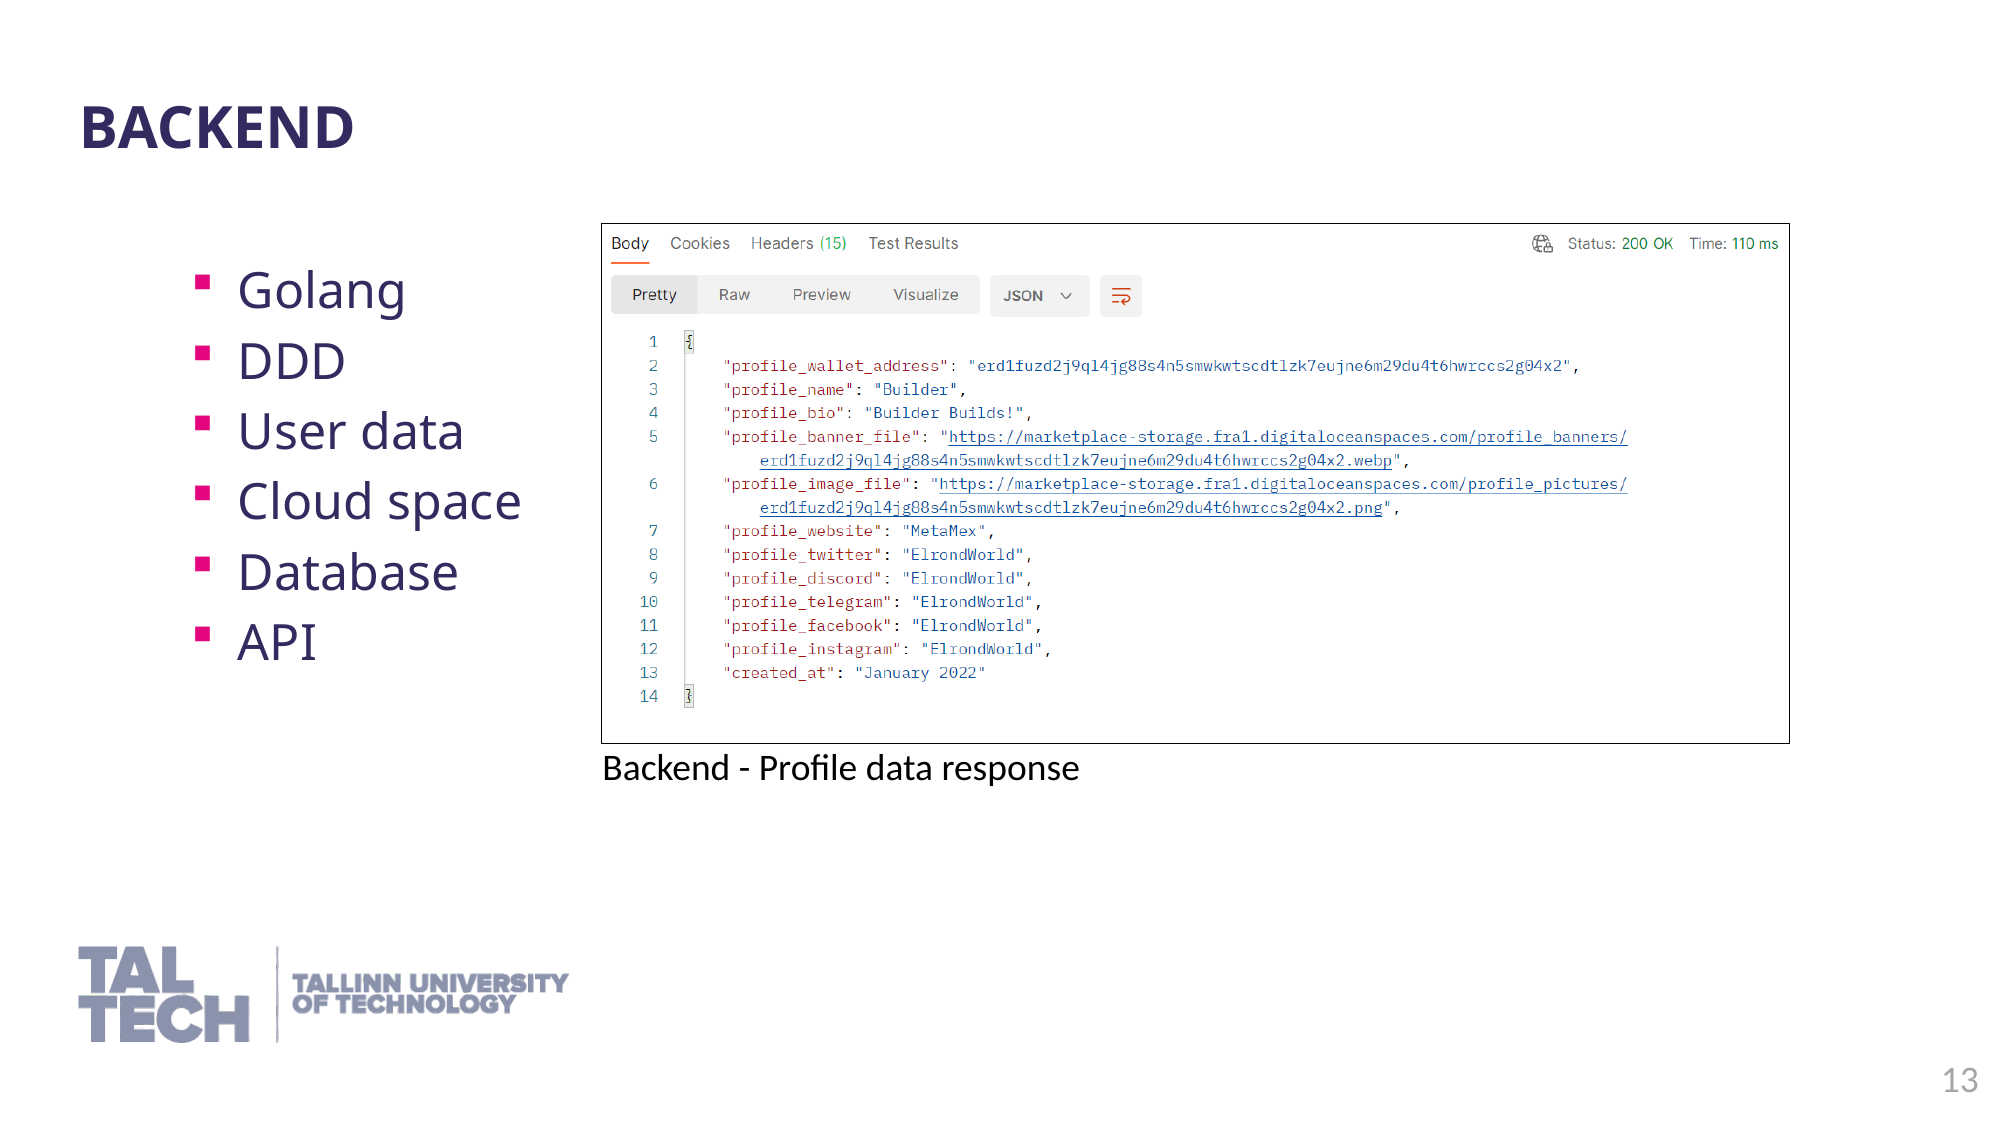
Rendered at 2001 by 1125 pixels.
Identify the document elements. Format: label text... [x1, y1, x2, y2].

list Backend [78, 90, 1801, 224]
picture [78, 946, 569, 1043]
text_box Backend - Profile data response [587, 735, 1588, 796]
text_box 13 [1926, 1047, 1994, 1107]
picture [601, 223, 1790, 744]
list Golang DDD User data Cloud space Database API [191, 258, 1636, 905]
